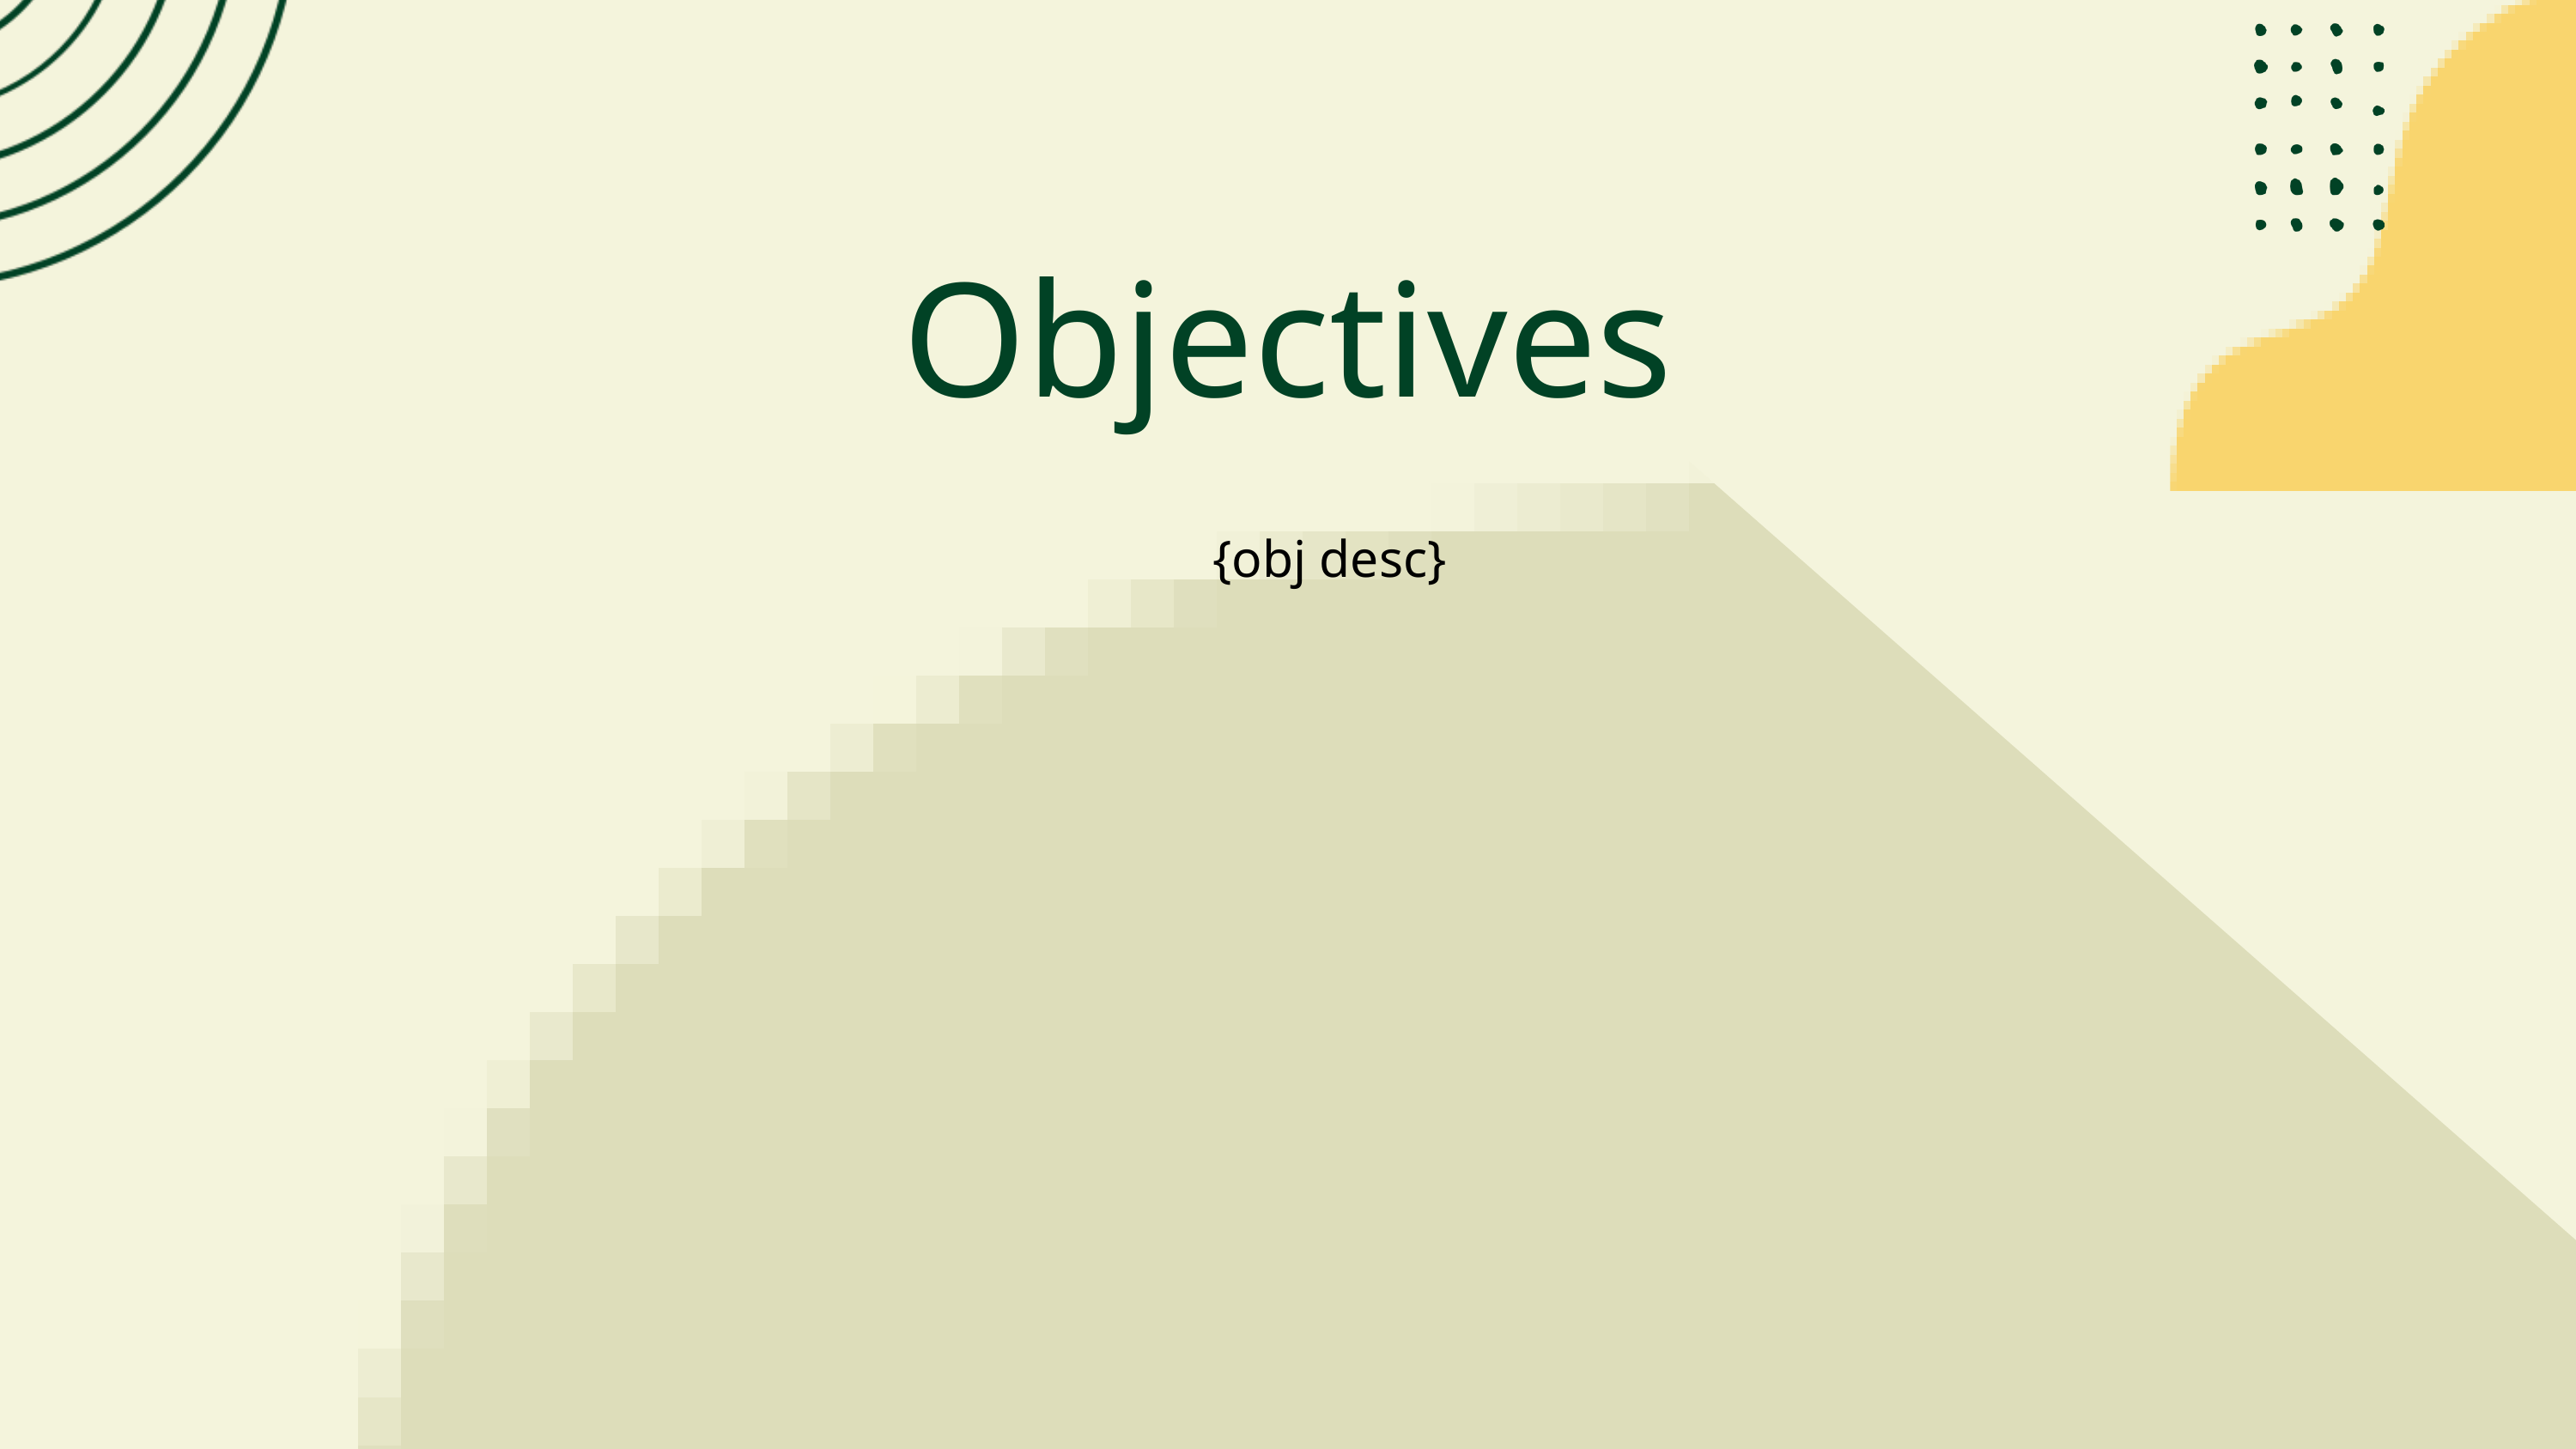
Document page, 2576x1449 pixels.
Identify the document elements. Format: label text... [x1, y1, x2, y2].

text_box [2170, 0, 2576, 491]
text_box [2254, 0, 2385, 232]
text_box {obj desc} [228, 517, 2432, 588]
text_box [0, 0, 298, 290]
text_box [0, 0, 2576, 1449]
text_box Objectives [632, 207, 1944, 429]
